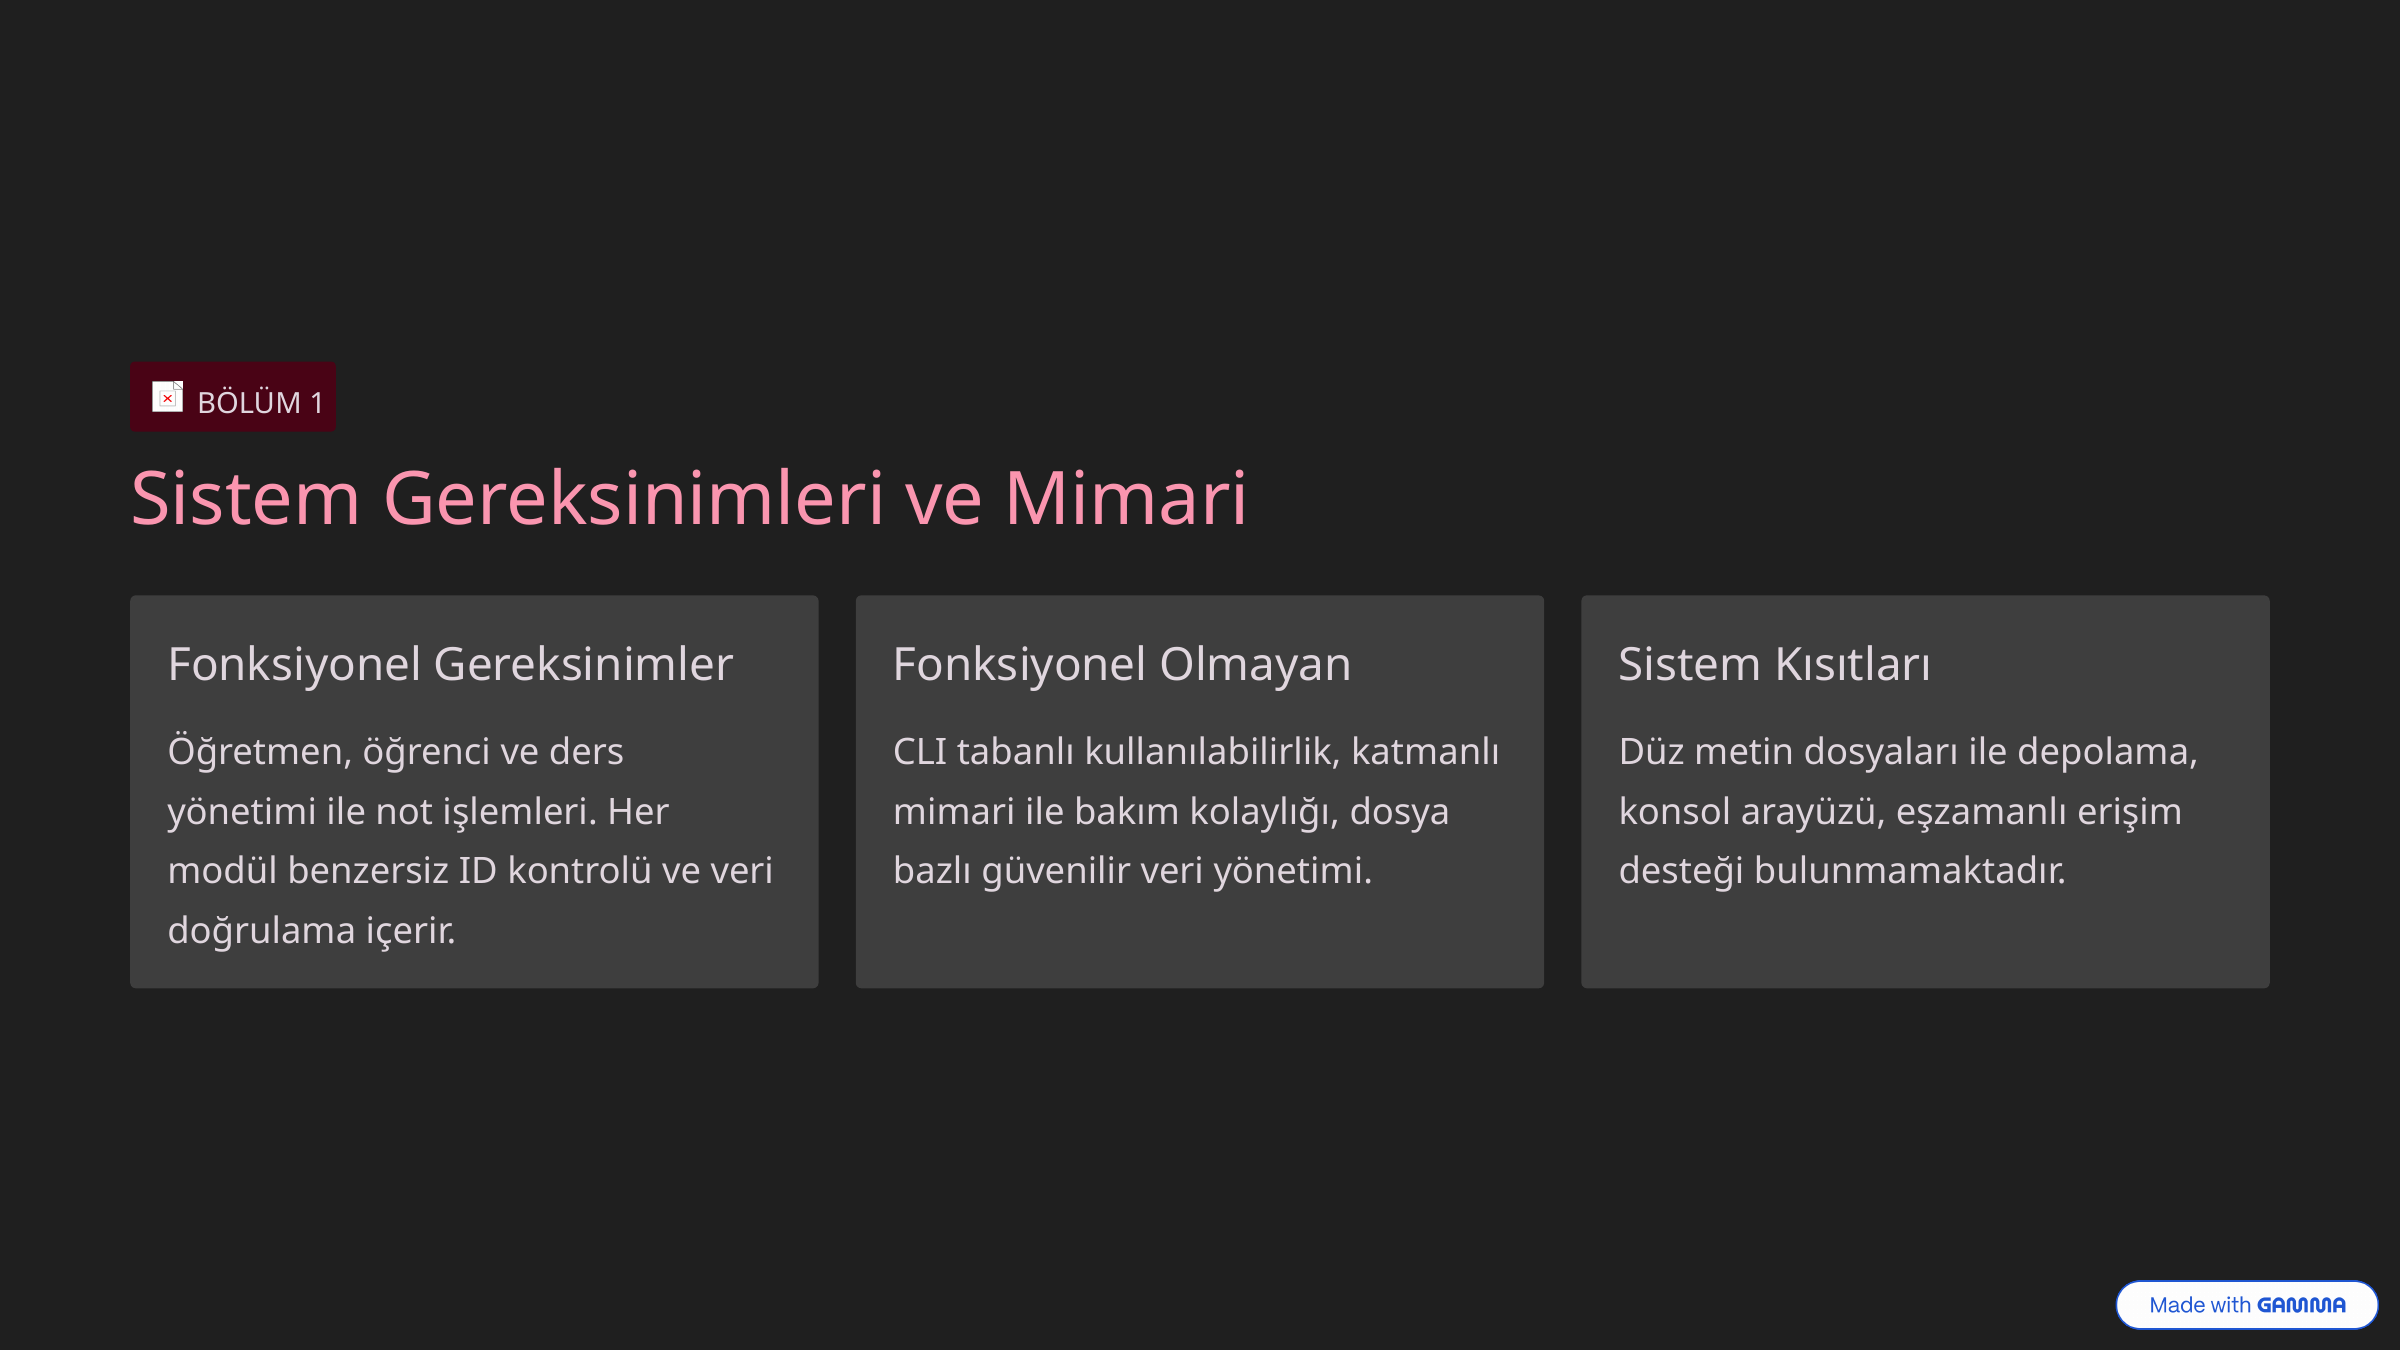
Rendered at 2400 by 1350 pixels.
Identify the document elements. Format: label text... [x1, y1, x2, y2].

text_box Düz metin dosyaları ile depolama, konsol arayüzü, eşzamanlı erişim desteği bulunmamaktadır. [1618, 712, 2233, 892]
text_box [855, 595, 1545, 989]
text_box BÖLÜM 1 [197, 372, 314, 421]
text_box [130, 361, 336, 432]
text_box [1581, 595, 2270, 989]
text_box Sistem Gereksinimleri ve Mimari [130, 446, 1101, 540]
picture [152, 381, 183, 412]
text_box Öğretmen, öğrenci ve ders yönetimi ile not işlemleri. Her modül benzersiz ID kontrolü ve veri doğrulama içerir. [167, 712, 782, 951]
text_box Fonksiyonel Gereksinimler [167, 632, 662, 691]
picture [2106, 1271, 2389, 1339]
text_box CLI tabanlı kullanılabilirlik, katmanlı mimari ile bakım kolaylığı, dosya bazlı güvenilir veri yönetimi. [892, 712, 1507, 892]
text_box Fonksiyonel Olmayan [892, 632, 1359, 691]
text_box [130, 595, 819, 989]
text_box Sistem Kısıtları [1618, 632, 2084, 691]
